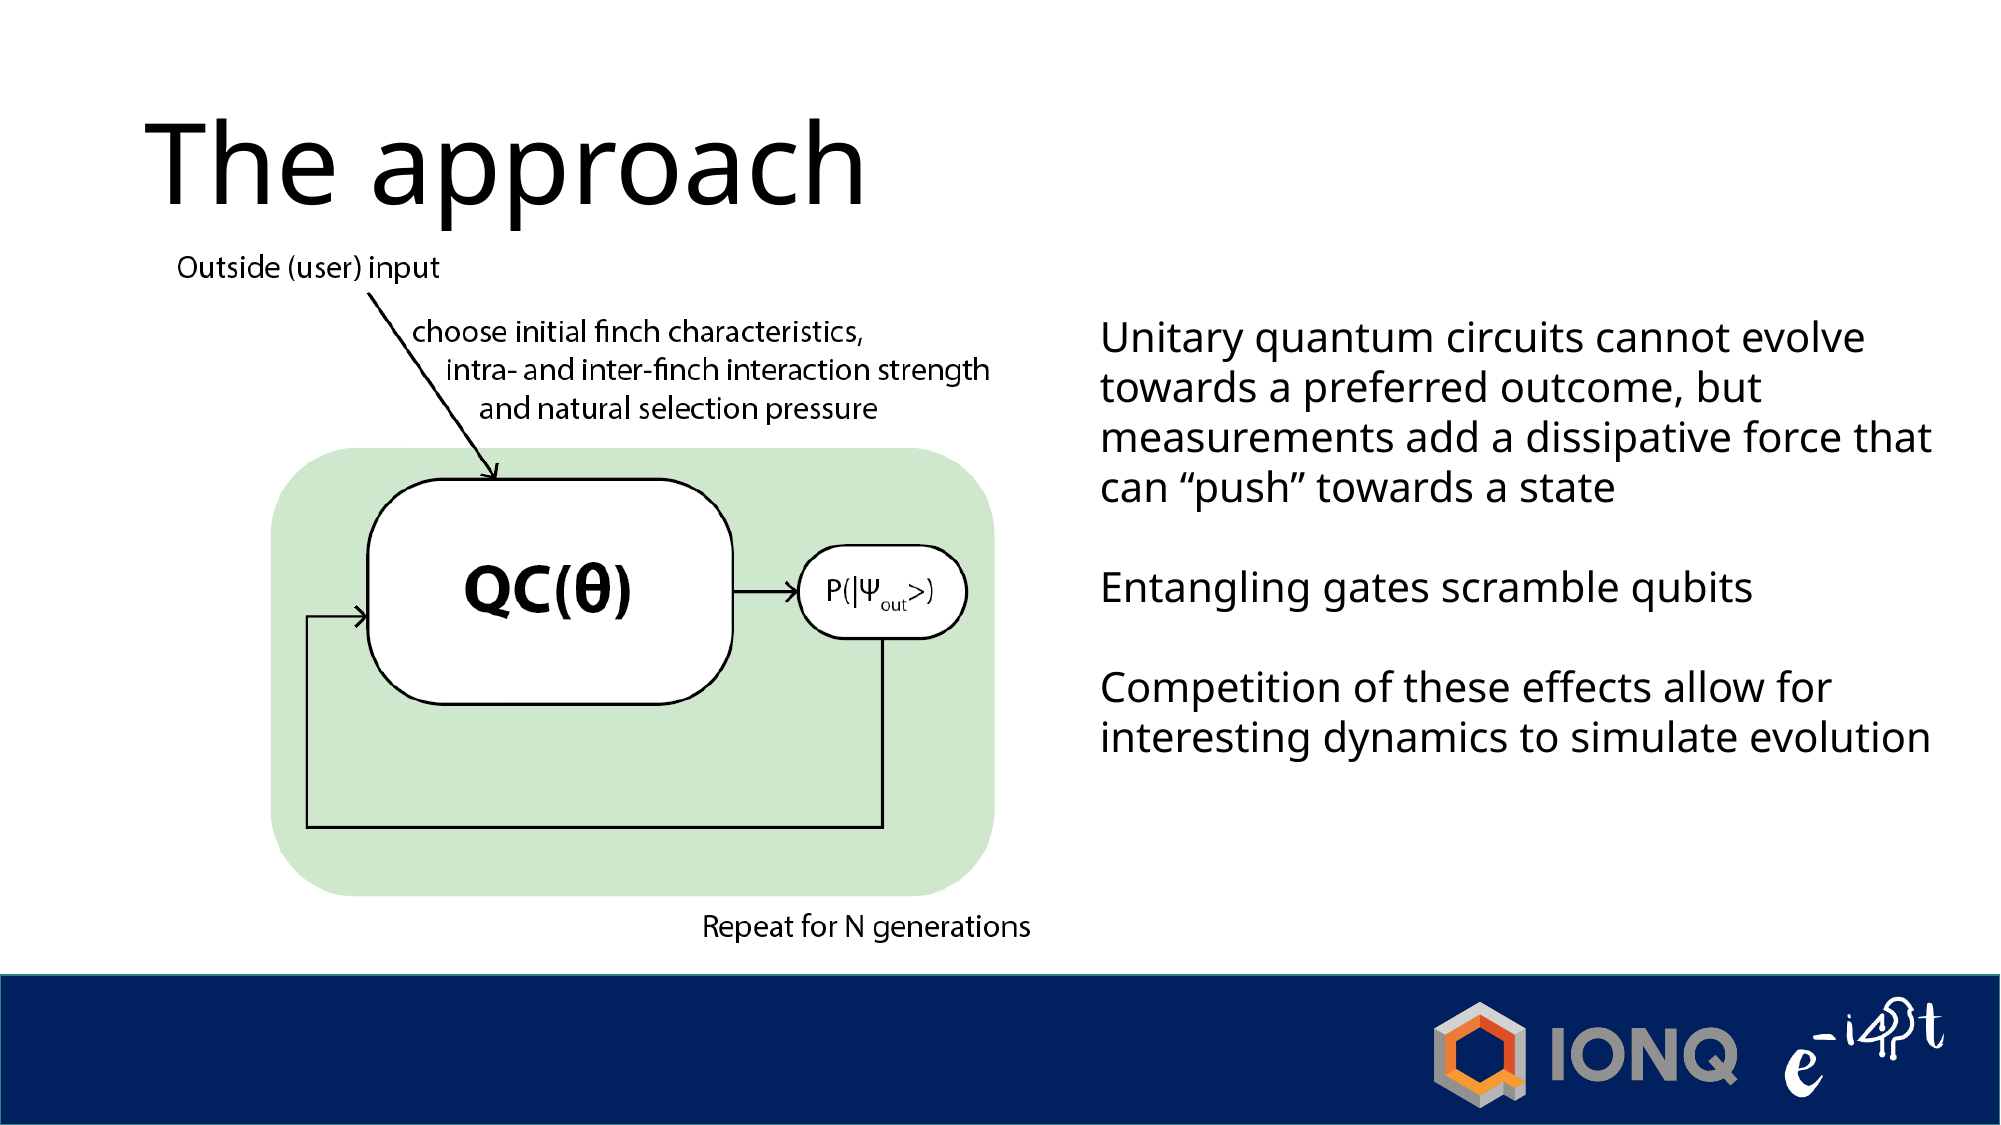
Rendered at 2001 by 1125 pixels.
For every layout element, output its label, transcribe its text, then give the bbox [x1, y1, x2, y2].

picture [1779, 992, 1951, 1103]
picture [123, 195, 1130, 993]
text_box Unitary quantum circuits cannot evolve towards a preferred outcome, but measurements add a dissipative force that can “push” towards a state Entangling gates scramble qubits Competition of these effects allow for interesting dynamics to simulate evolution [1130, 303, 1950, 769]
picture [1433, 1001, 1740, 1109]
title The approach [136, 59, 1863, 278]
text_box [0, 974, 2000, 1125]
